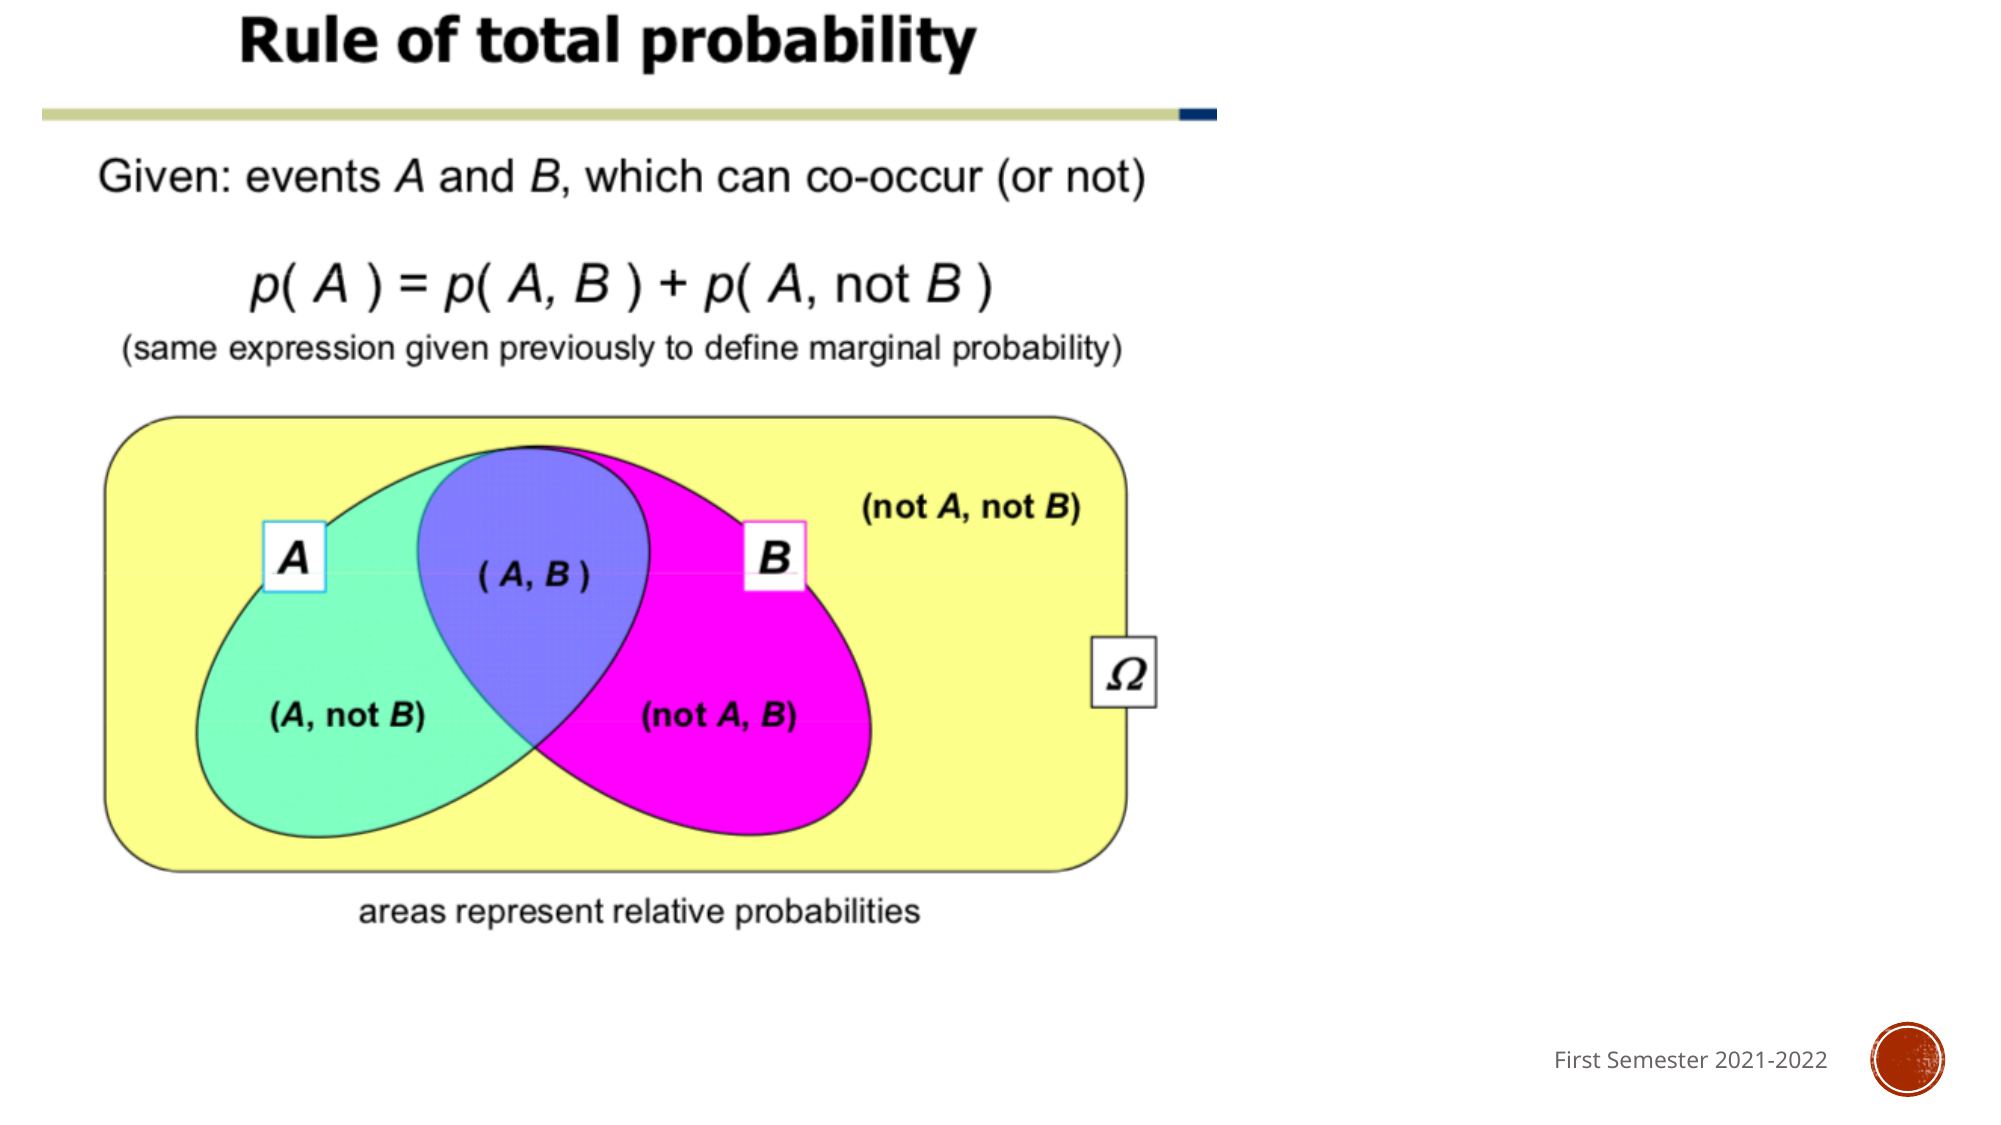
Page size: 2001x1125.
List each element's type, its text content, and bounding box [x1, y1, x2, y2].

slide_number First Semester 2021-2022 [1306, 1028, 1844, 1089]
picture [42, 0, 1217, 937]
